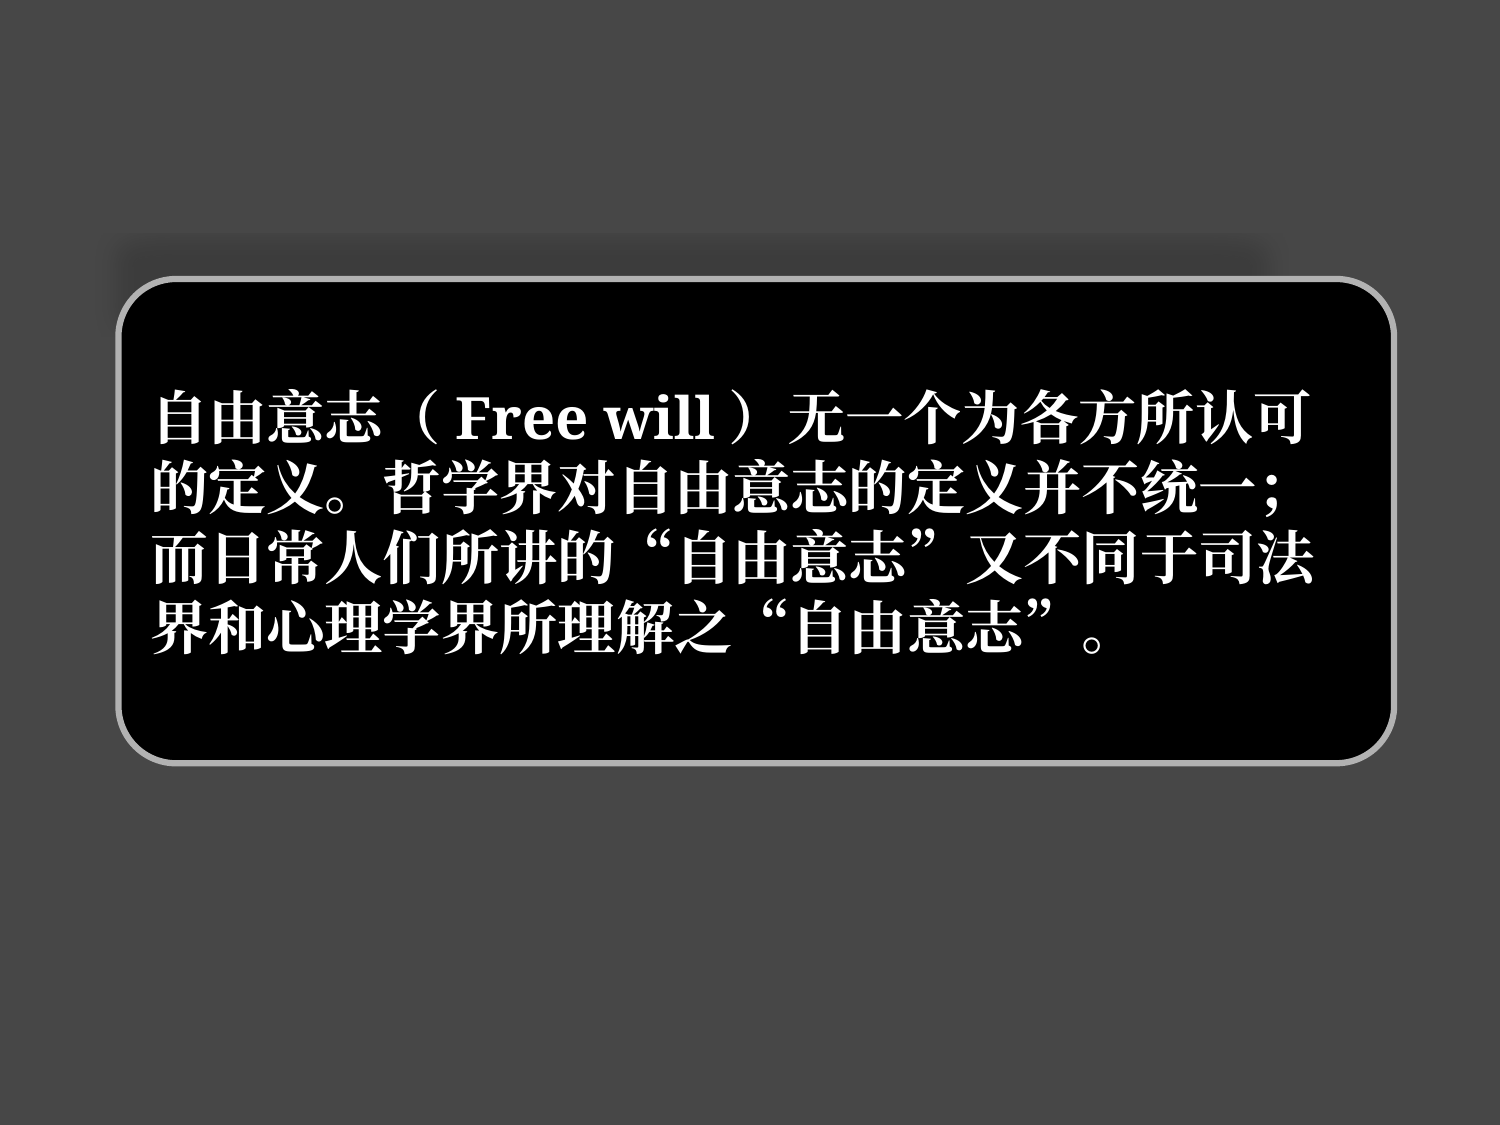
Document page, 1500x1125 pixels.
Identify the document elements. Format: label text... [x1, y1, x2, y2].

text_box 自由意志（Free will）无一个为各方所认可的定义。哲学界对自由意志的定义并不统一；而日常人们所讲的“自由意志”又不同于司法界和心理学界所理解之“自由意志”。 [116, 276, 1397, 766]
